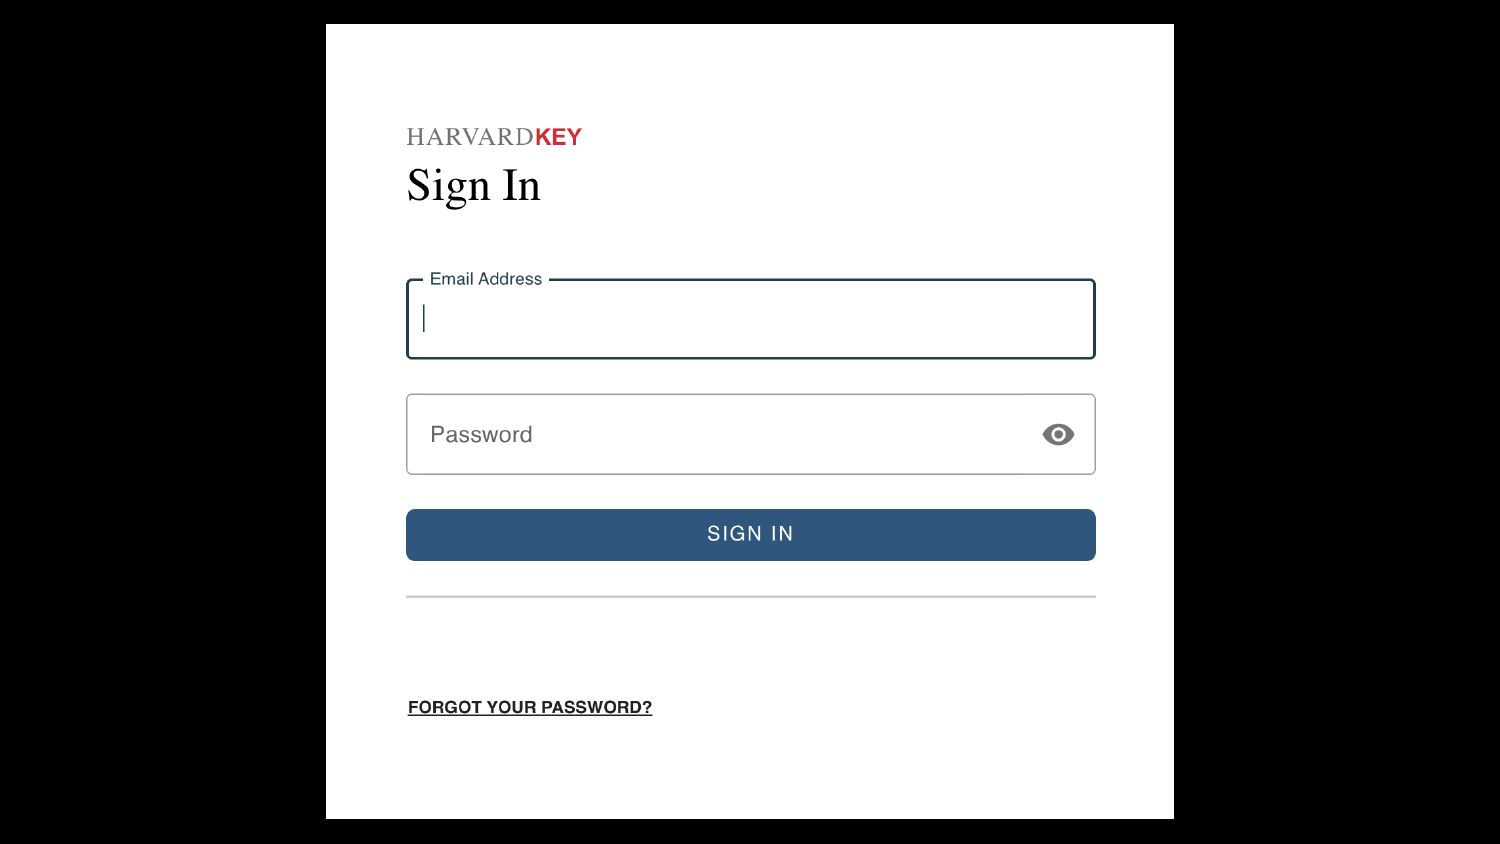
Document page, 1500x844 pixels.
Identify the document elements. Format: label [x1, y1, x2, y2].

picture [326, 24, 1174, 819]
